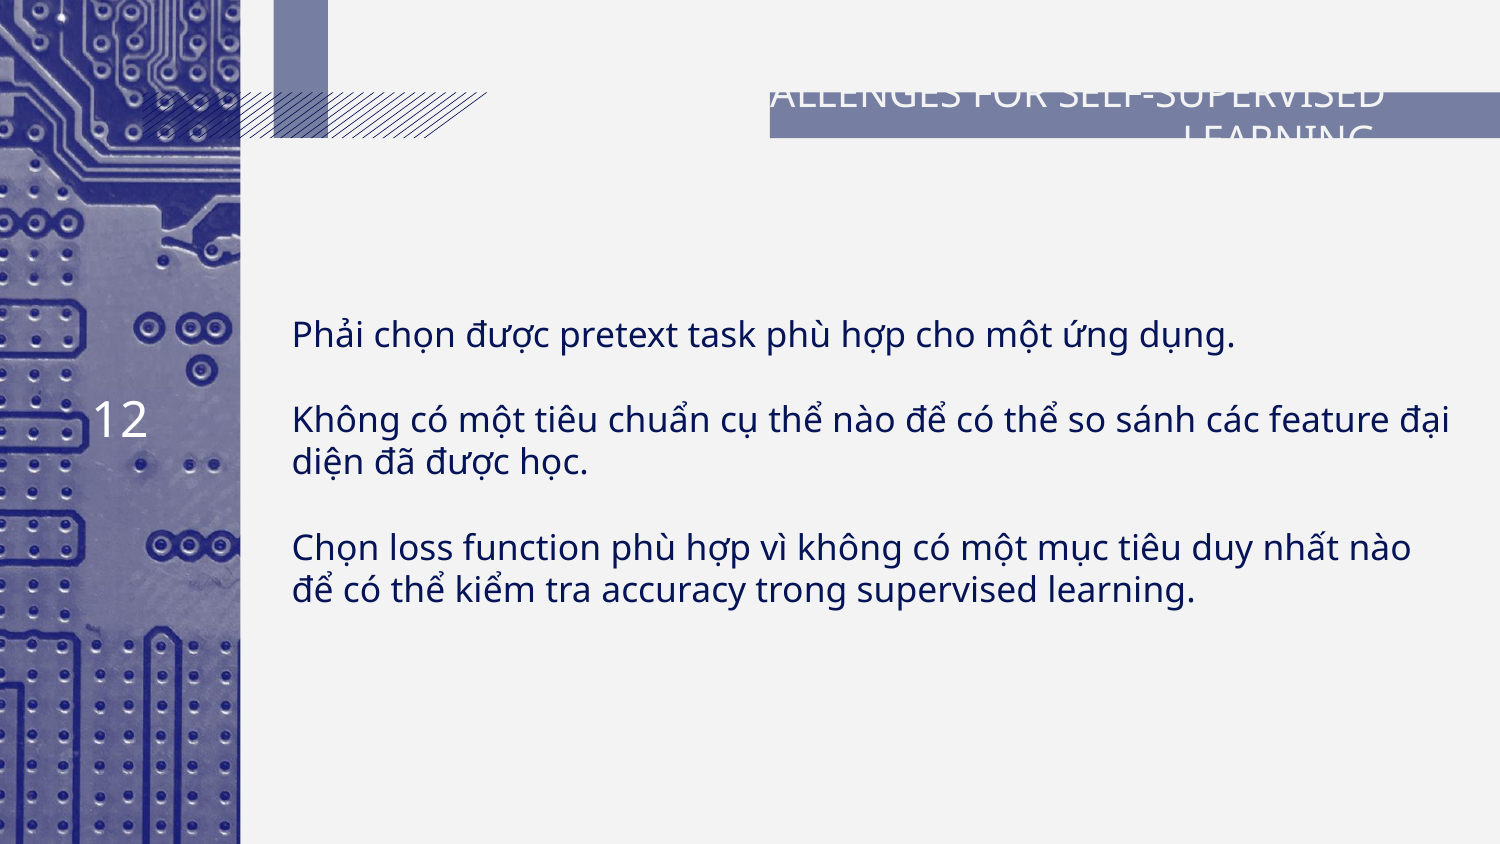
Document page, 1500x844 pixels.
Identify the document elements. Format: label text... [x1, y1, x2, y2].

title CHALLENGES FOR SELF-SUPERVISED LEARNING [681, 69, 1402, 162]
text_box Phải chọn được pretext task phù hợp cho một ứng dụng. Không có một tiêu chuẩn cụ thể nào để có thể so sánh các feature đại diện đã được học. Chọn loss function phù hợp vì không có một mục tiêu duy nhất nào để có thể kiểm tra accuracy trong supervised learning. [251, 297, 1474, 686]
slide_number 12 [75, 389, 166, 455]
picture [0, 0, 241, 844]
